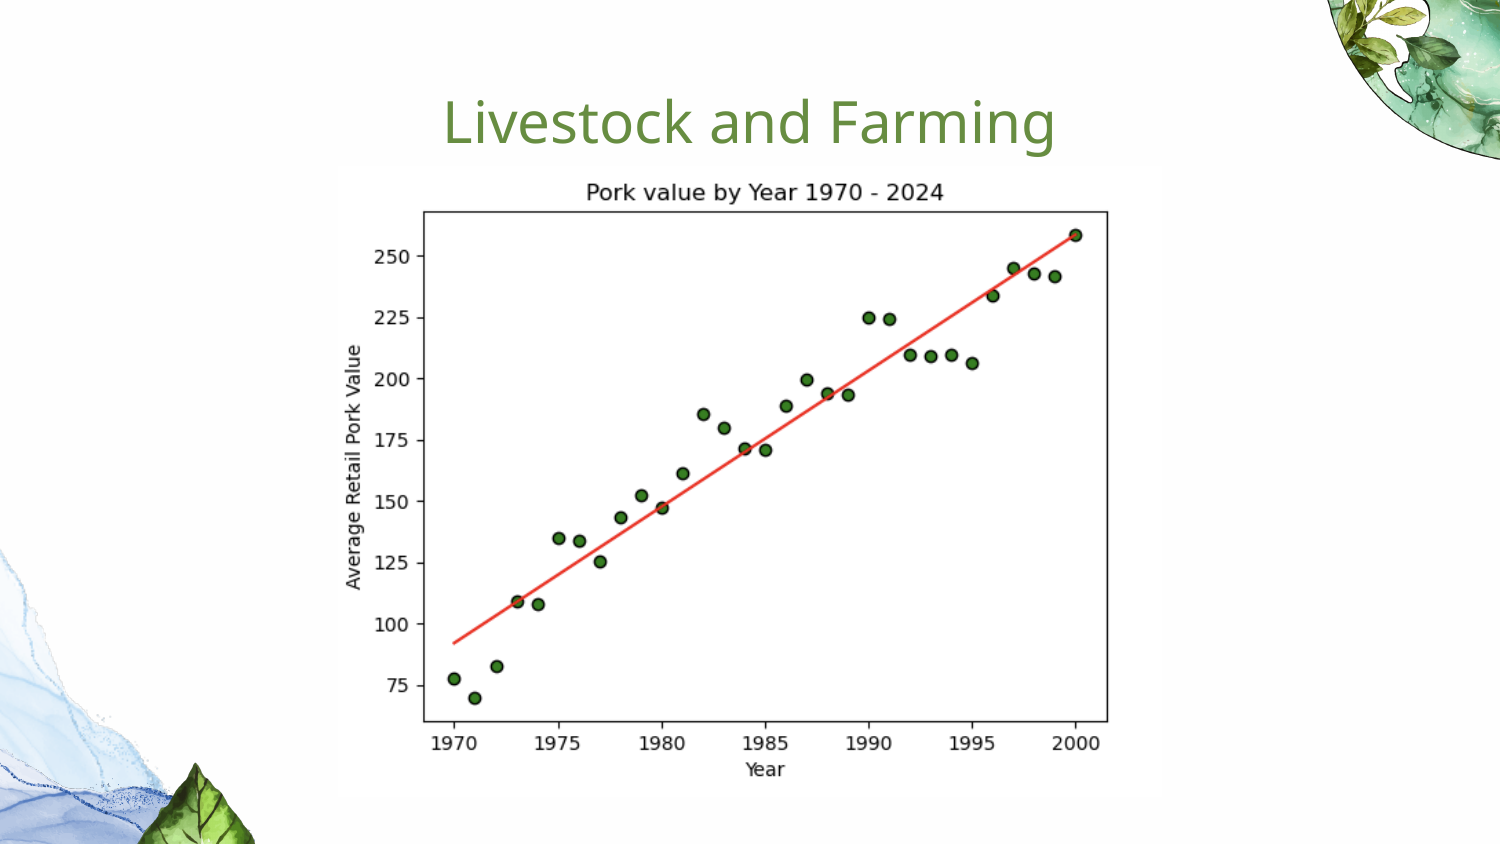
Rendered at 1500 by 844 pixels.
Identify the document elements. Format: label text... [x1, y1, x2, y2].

title Livestock and Farming [118, 72, 1382, 167]
picture [338, 166, 1162, 797]
picture [0, 695, 321, 844]
picture [1323, 0, 1500, 161]
